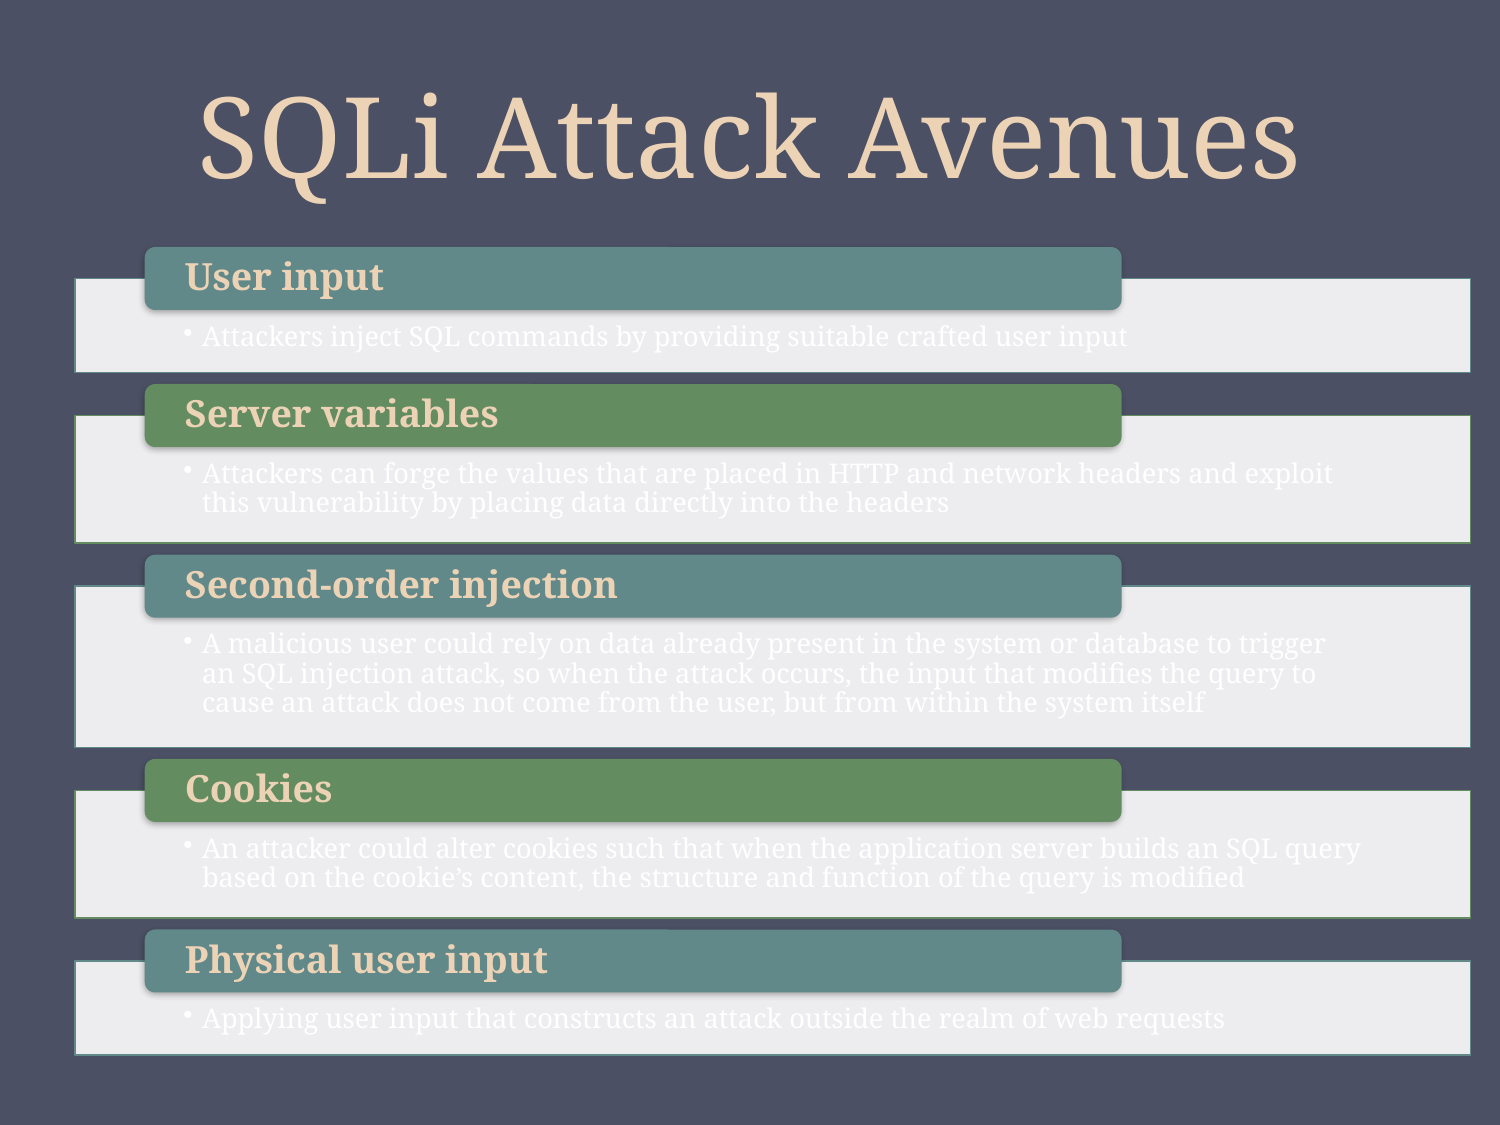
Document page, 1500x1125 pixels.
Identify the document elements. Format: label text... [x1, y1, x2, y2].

title SQLi Attack Avenues [75, 0, 1425, 209]
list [74, 231, 1471, 1071]
